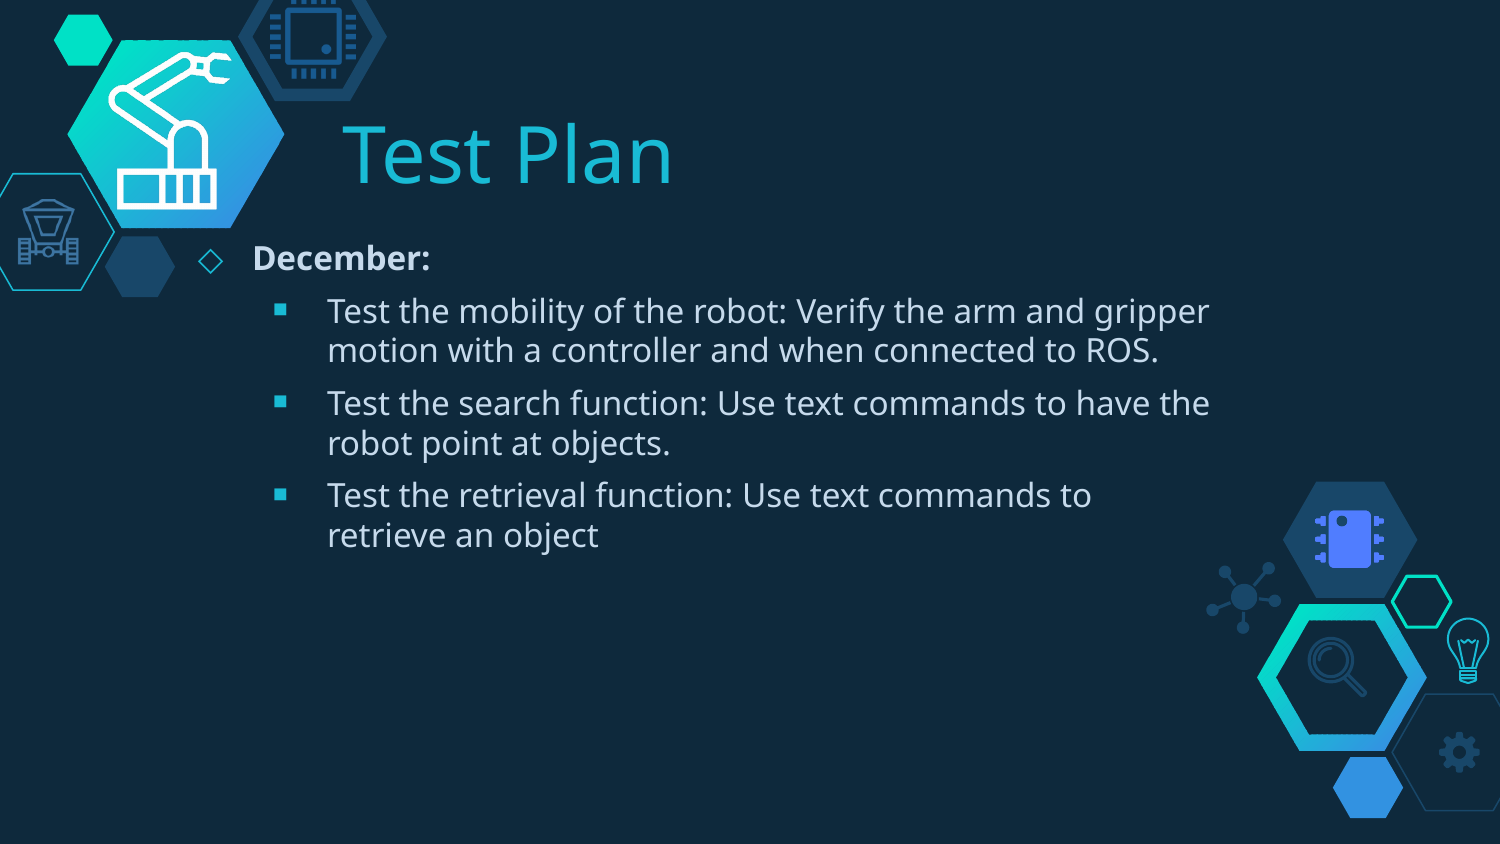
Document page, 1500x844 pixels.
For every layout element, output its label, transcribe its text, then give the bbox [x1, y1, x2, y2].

picture [270, 0, 356, 79]
picture [16, 199, 79, 265]
picture [95, 44, 246, 214]
list December: Test the mobility of the robot: Verify the arm and gripper motion with a controller and when connected to ROS. Test the search function: Use text commands to have the robot point at objects. Test the retrieval function: Use text commands to retrieve an object [162, 169, 1308, 738]
picture [1315, 505, 1384, 573]
title Test Plan [327, 108, 1500, 215]
